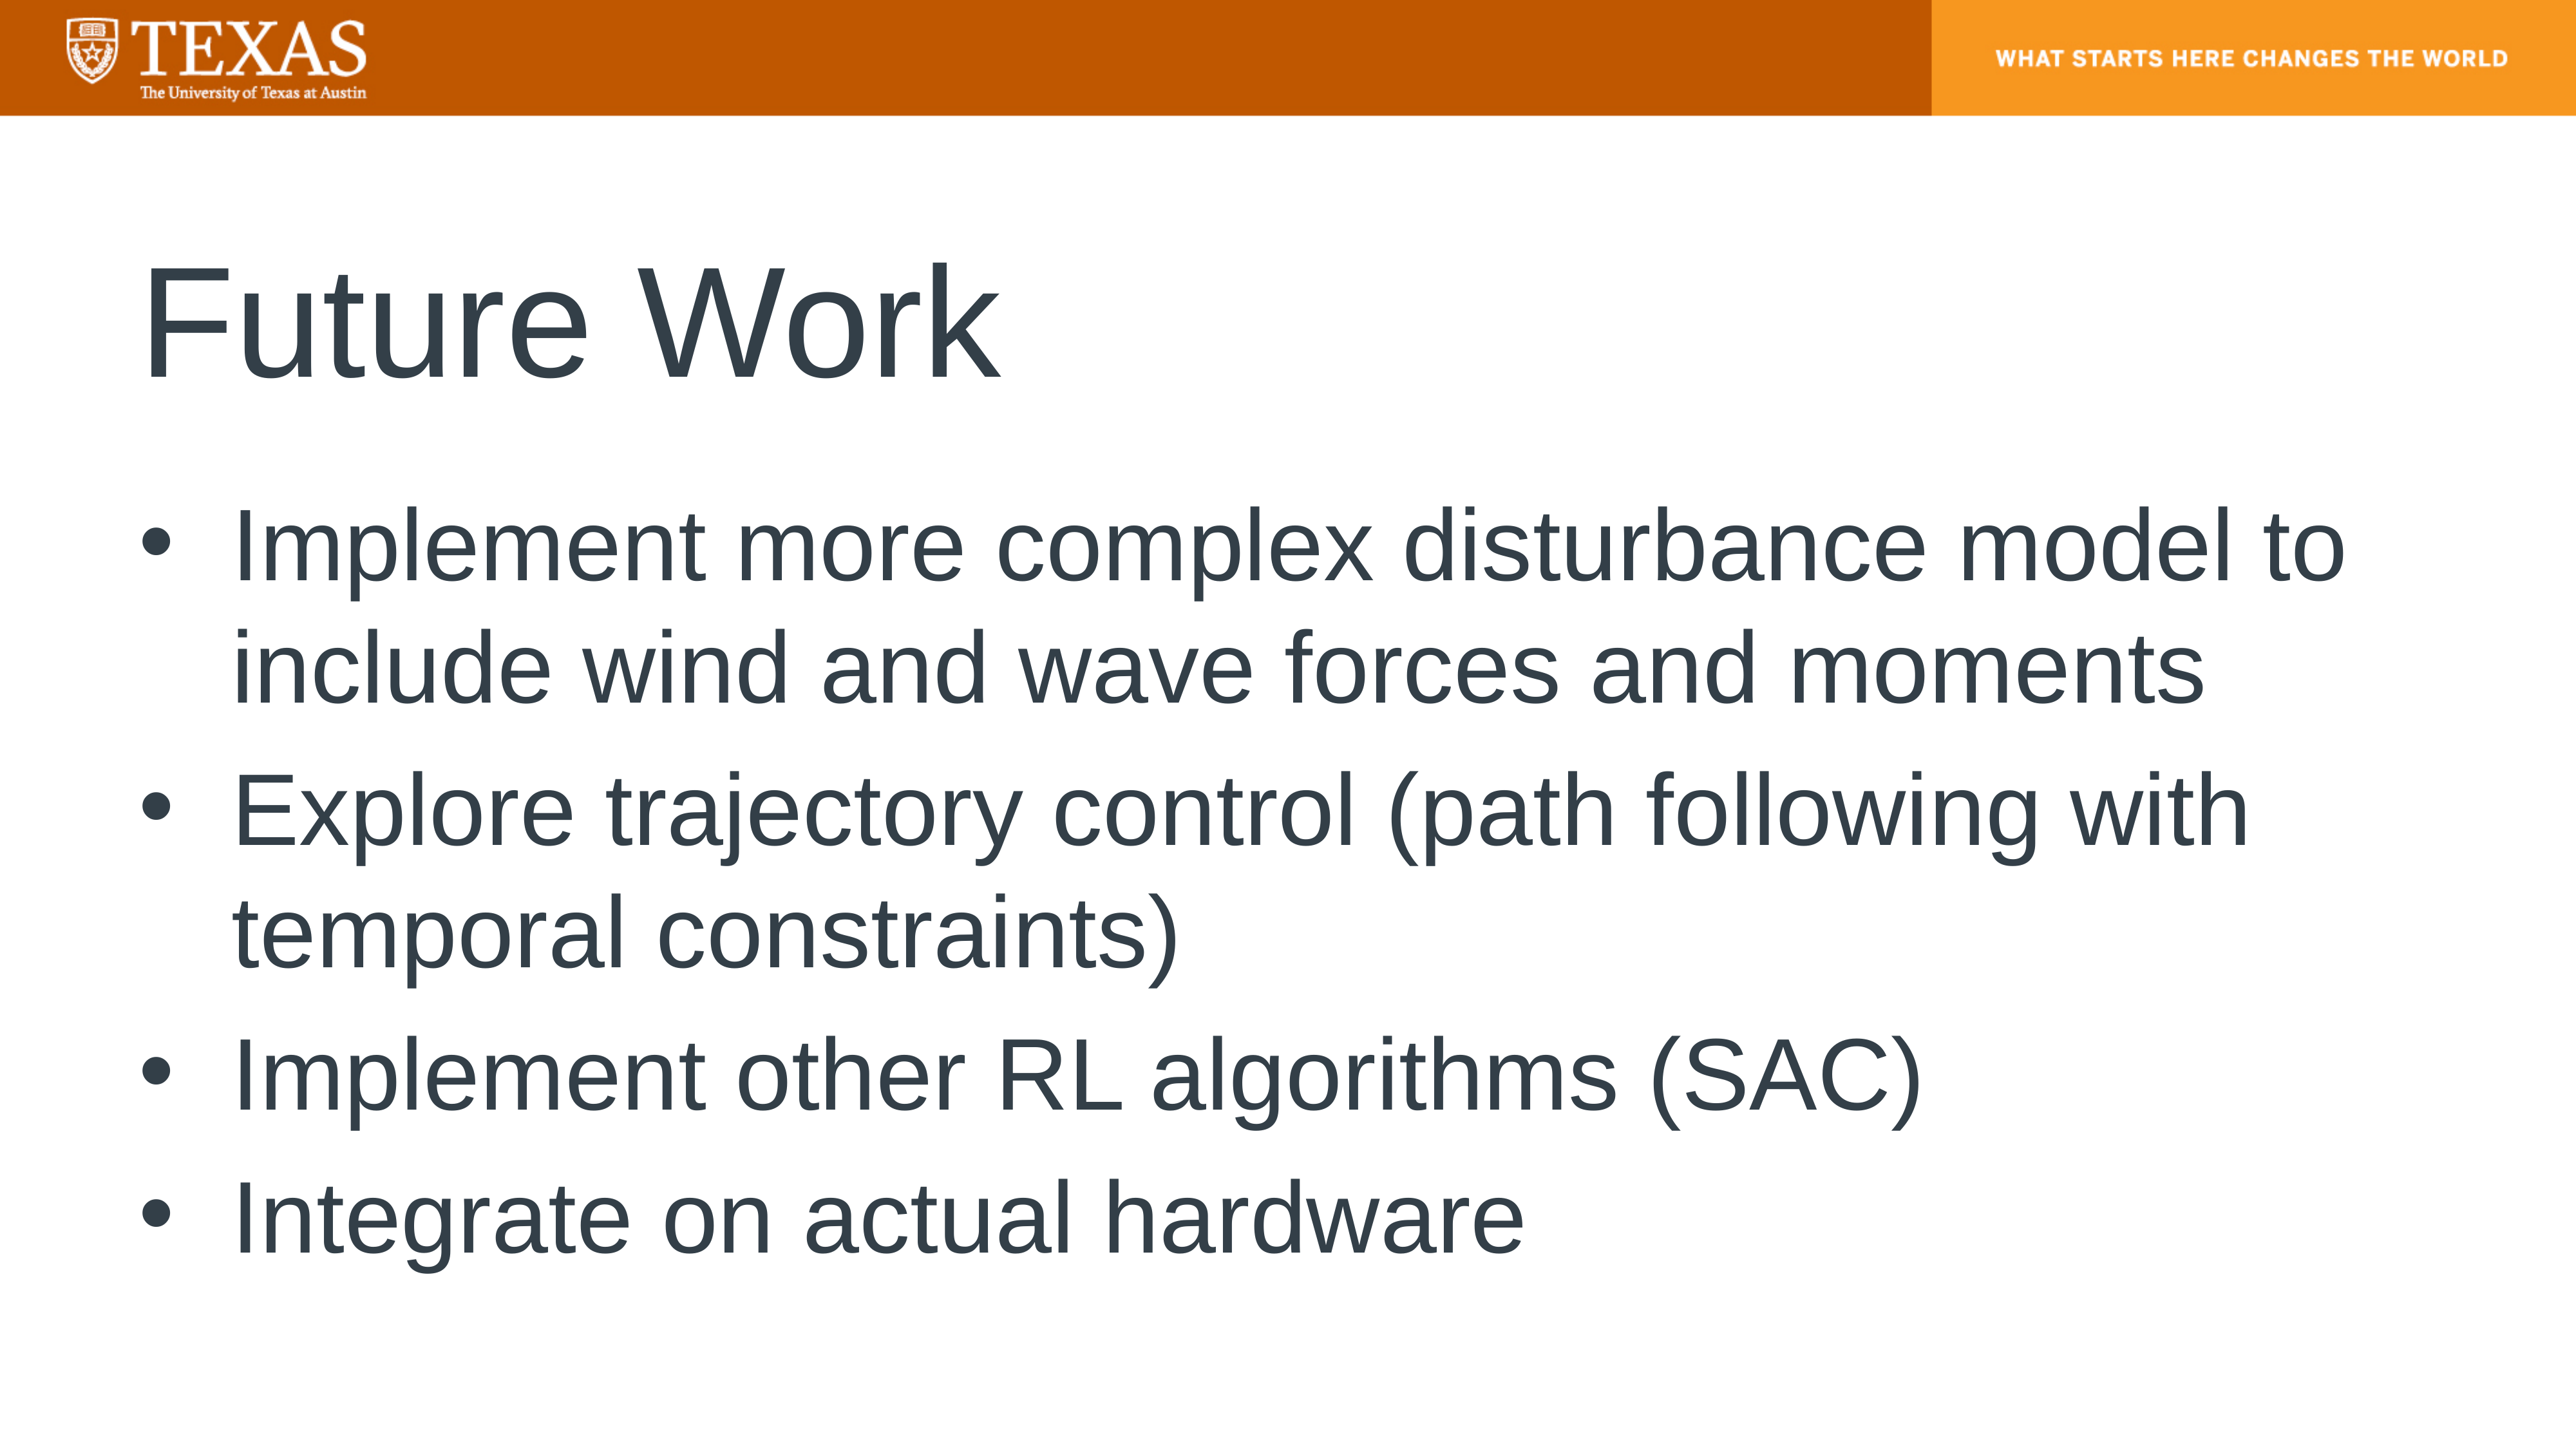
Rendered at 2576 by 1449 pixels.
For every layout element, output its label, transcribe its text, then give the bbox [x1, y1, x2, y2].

title Future Work [129, 193, 2447, 435]
picture [0, 0, 2576, 1449]
list Implement more complex disturbance model to include wind and wave forces and moments Explore trajectory control (path following with temporal constraints) Implement other RL algorithms (SAC) Integrate on actual hardware [129, 474, 2447, 1295]
